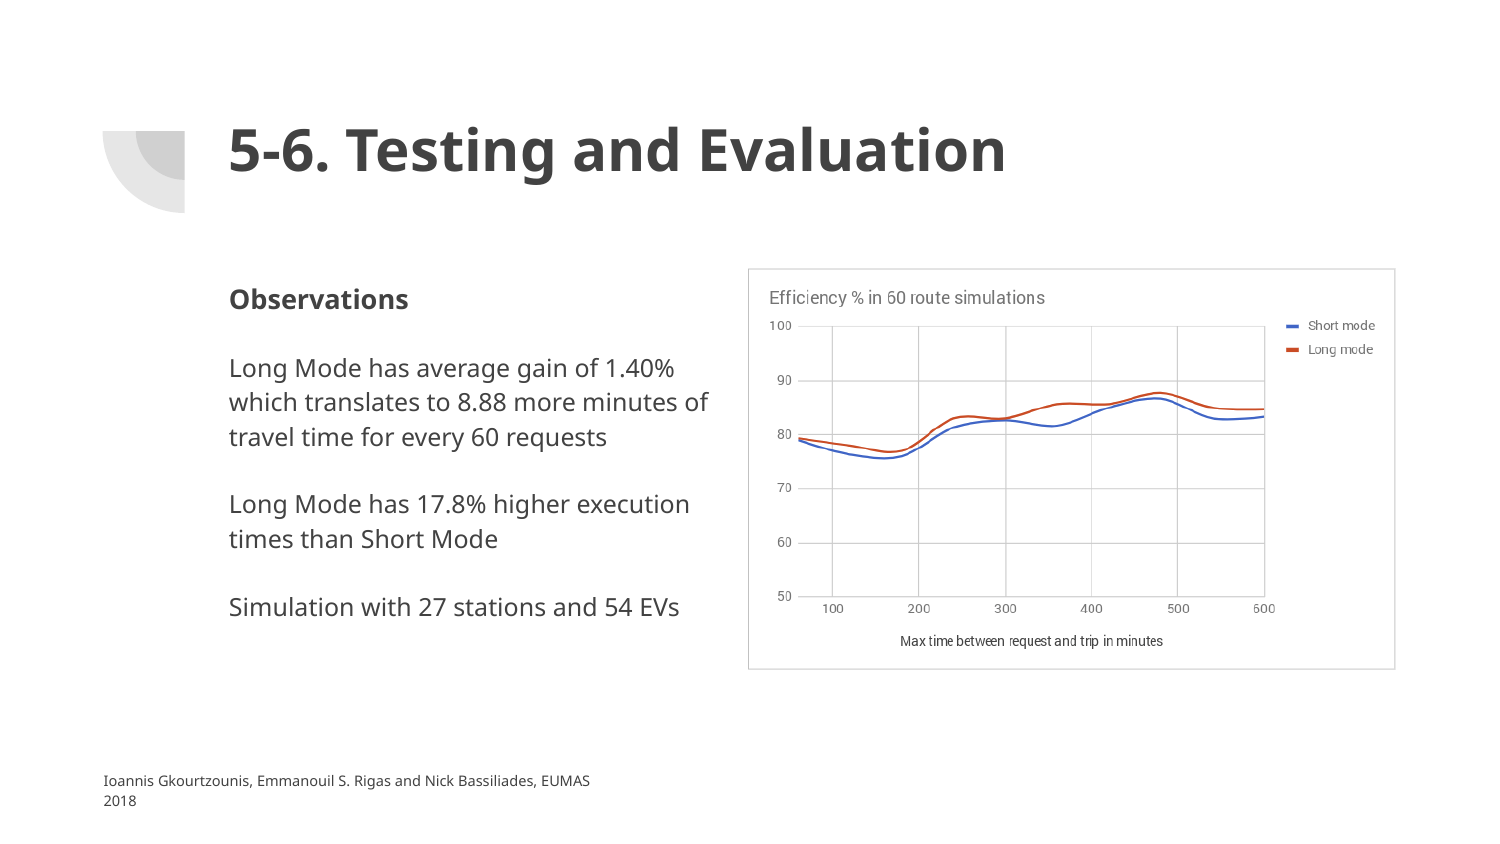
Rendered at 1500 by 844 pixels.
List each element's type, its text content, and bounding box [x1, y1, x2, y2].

list Ioannis Gkourtzounis, Emmanouil S. Rigas and Nick Bassiliades, EUMAS 2018 [88, 754, 634, 794]
list Observations Long Mode has average gain of 1.40% which translates to 8.88 more minutes of travel time for every 60 requests Long Mode has 17.8% higher execution times than Short Mode Simulation with 27 stations and 54 EVs [213, 262, 765, 744]
title 5-6. Testing and Evaluation [213, 98, 1368, 263]
picture [746, 266, 1397, 673]
